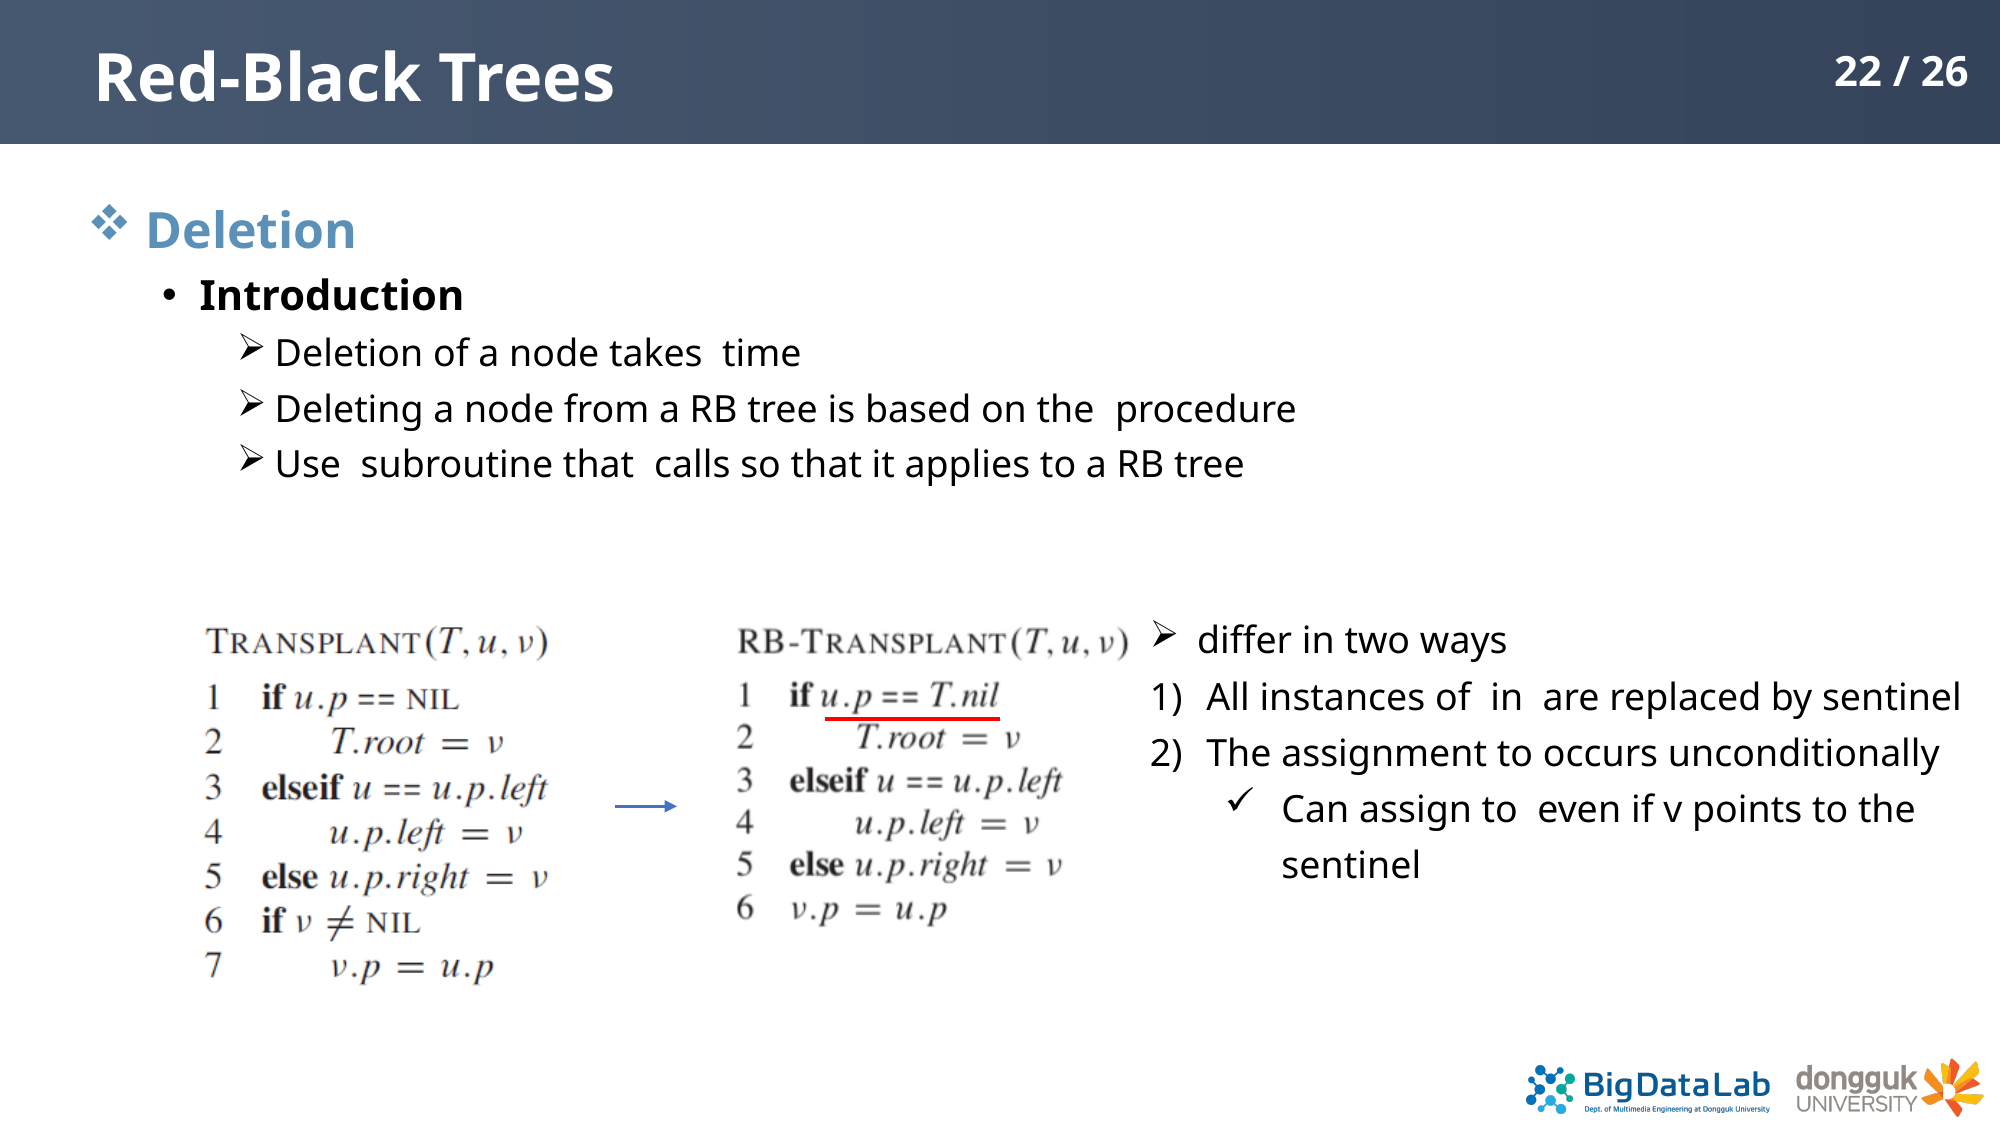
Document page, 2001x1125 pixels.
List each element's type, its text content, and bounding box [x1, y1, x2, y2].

picture [193, 619, 563, 993]
picture [1526, 1065, 1770, 1114]
slide_number 22 / 26 [1769, 21, 1984, 126]
title Red-Black Trees [78, 21, 1935, 128]
picture [729, 619, 1136, 934]
